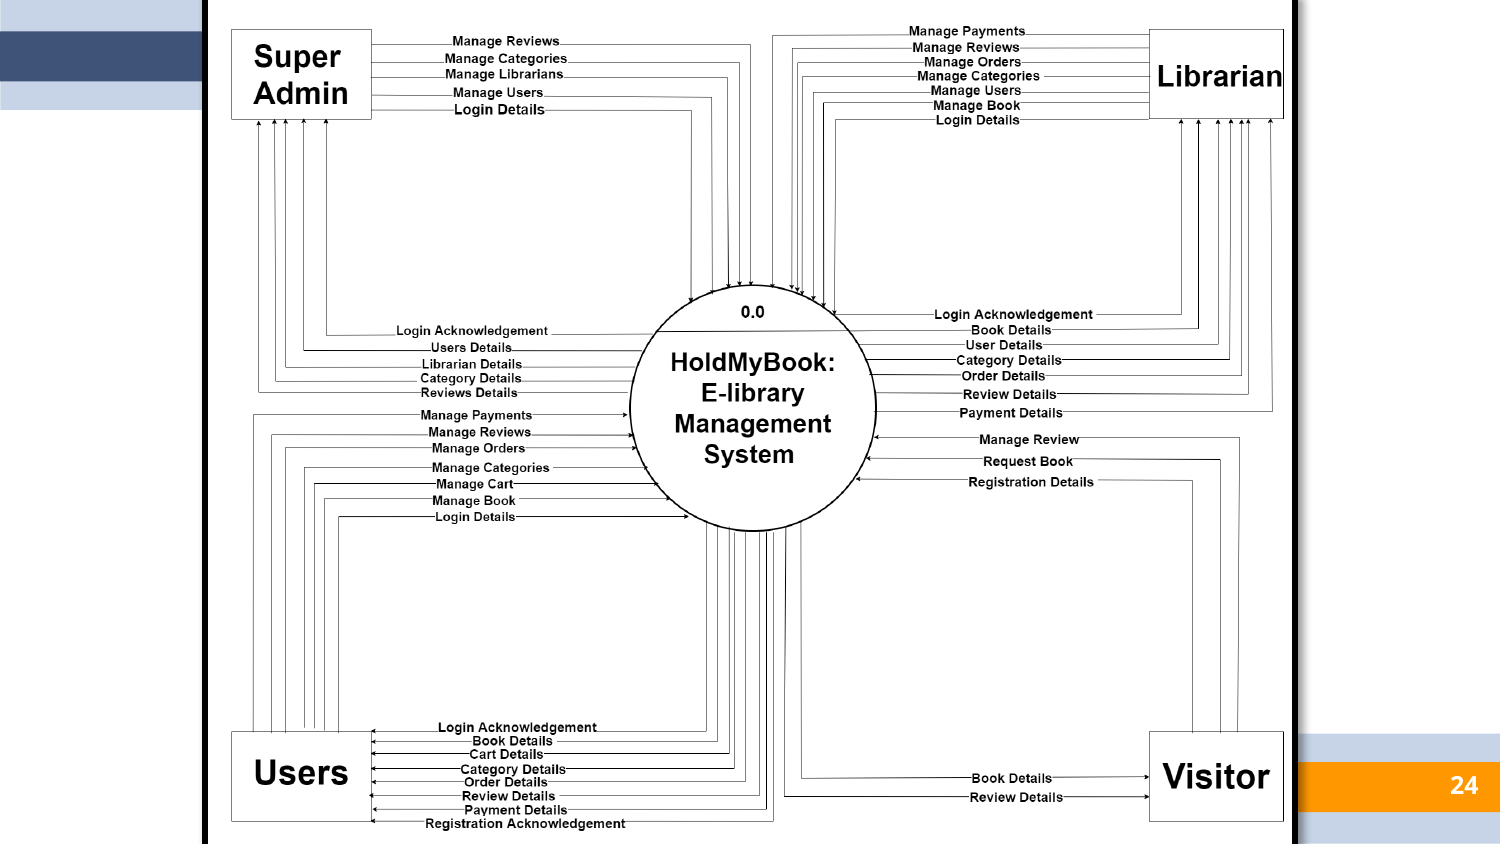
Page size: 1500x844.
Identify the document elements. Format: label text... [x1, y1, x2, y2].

picture [207, 0, 1293, 844]
slide_number 24 [1310, 760, 1494, 813]
